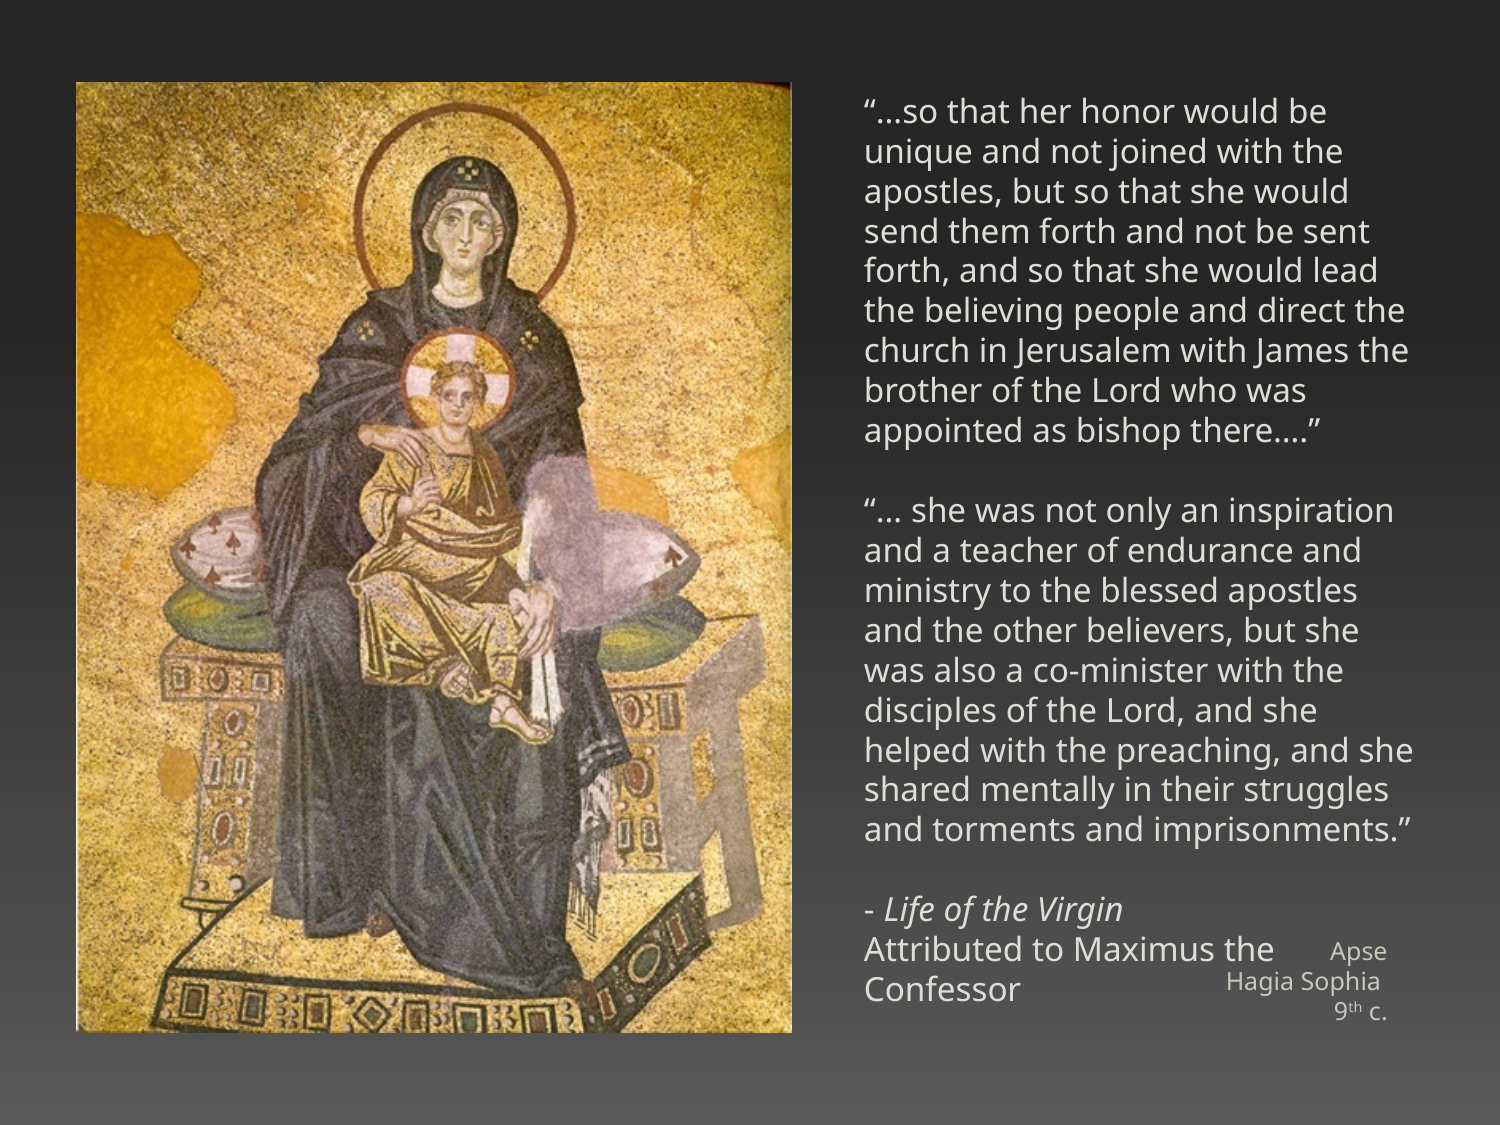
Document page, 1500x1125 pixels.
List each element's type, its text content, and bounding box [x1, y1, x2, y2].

picture [76, 82, 793, 1034]
title Apse Hagia Sophia 9th c. [889, 1016, 1403, 1033]
text_box “…so that her honor would be unique and not joined with the apostles, but so that she would send them forth and not be sent forth, and so that she would lead the believing people and direct the church in Jerusalem with James the brother of the Lord who was appointed as bishop there….” “… she was not only an inspiration and a teacher of endurance and ministry to the blessed apostles and the other believers, but she was also a co-minister with the disciples of the Lord, and she helped with the preaching, and she shared mentally in their struggles and torments and imprisonments.” - Life of the Virgin Attributed to Maximus the Confessor [849, 82, 1439, 1016]
